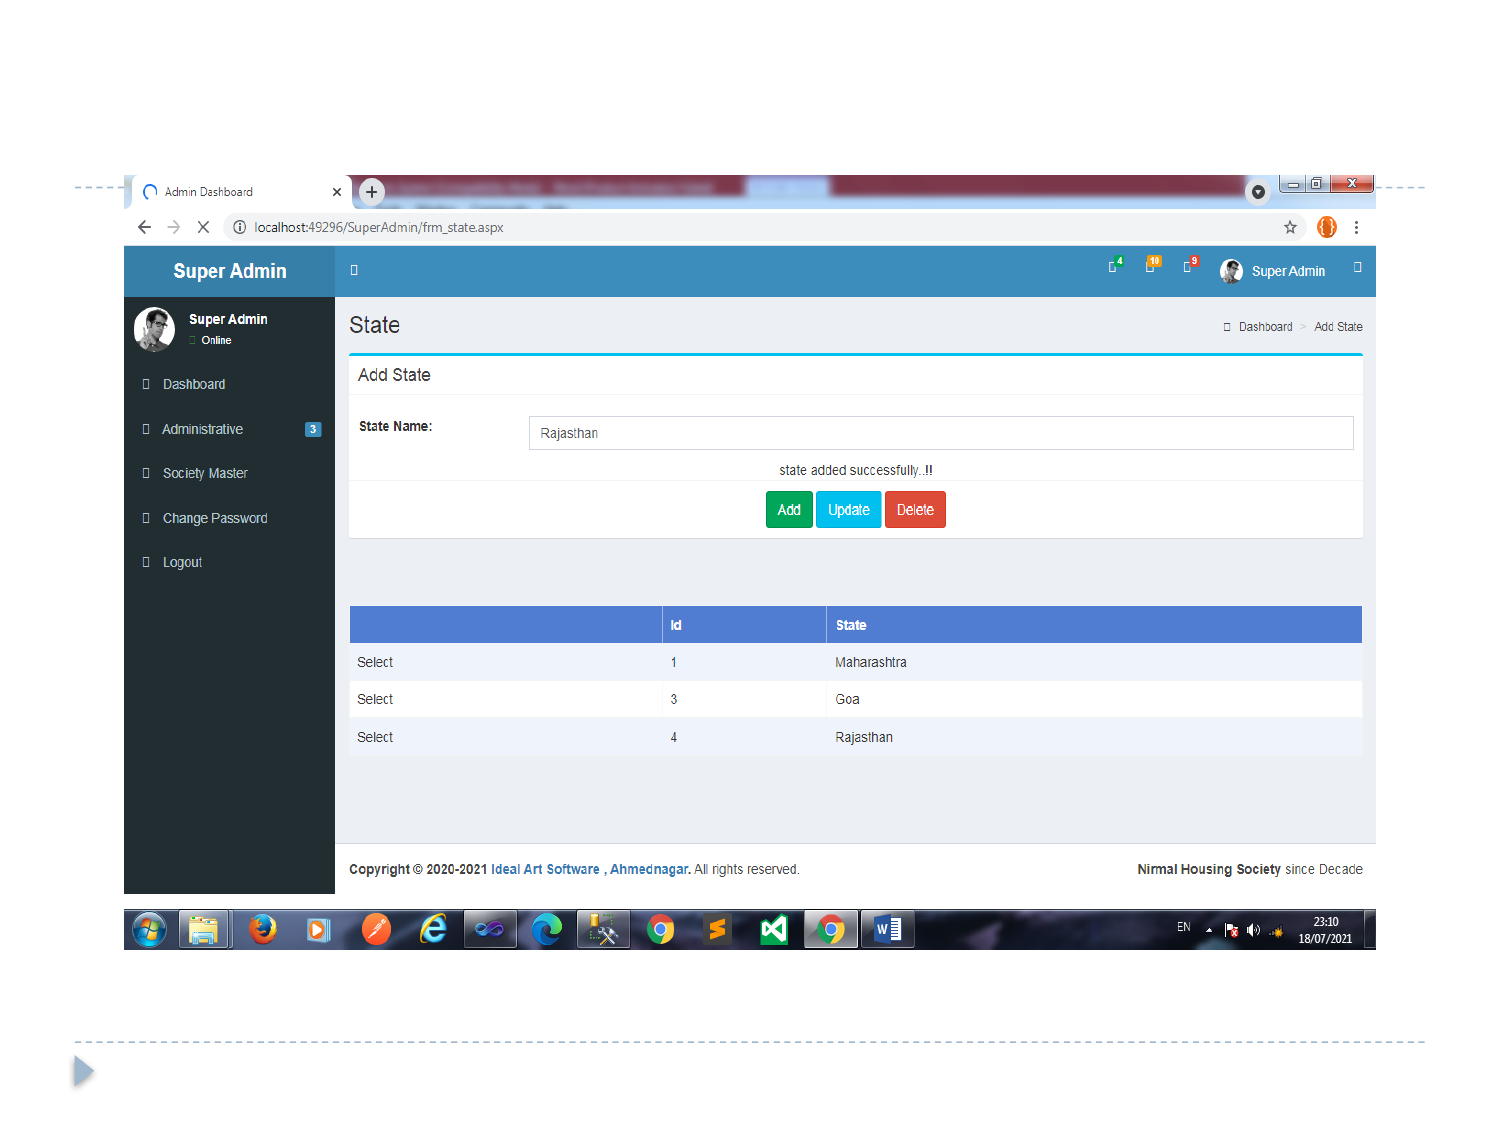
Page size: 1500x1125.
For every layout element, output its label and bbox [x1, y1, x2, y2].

picture [123, 175, 1376, 951]
